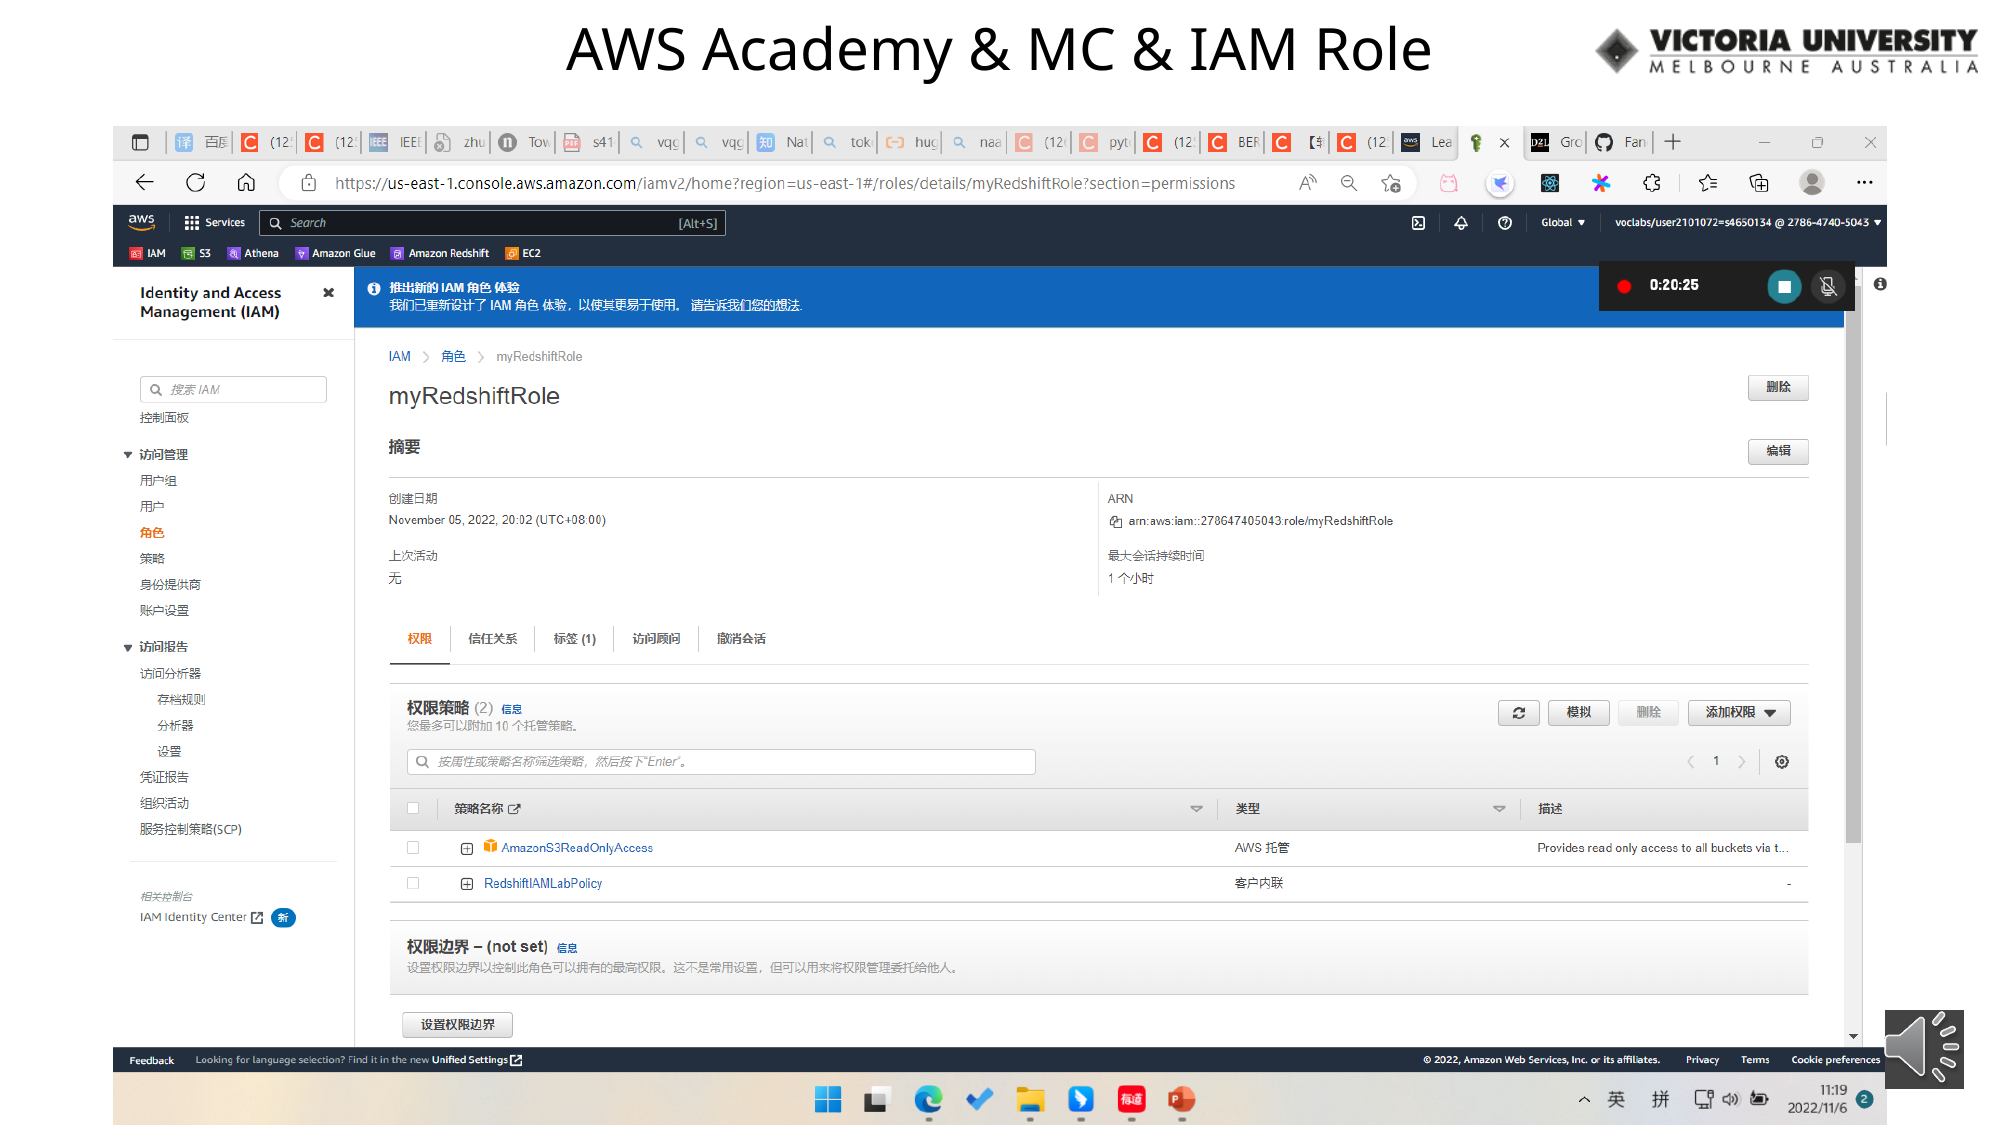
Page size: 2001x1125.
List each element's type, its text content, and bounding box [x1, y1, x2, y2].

picture [1595, 28, 1978, 74]
picture [112, 126, 1965, 1125]
title AWS Academy & MC & IAM Role [321, 7, 1679, 96]
